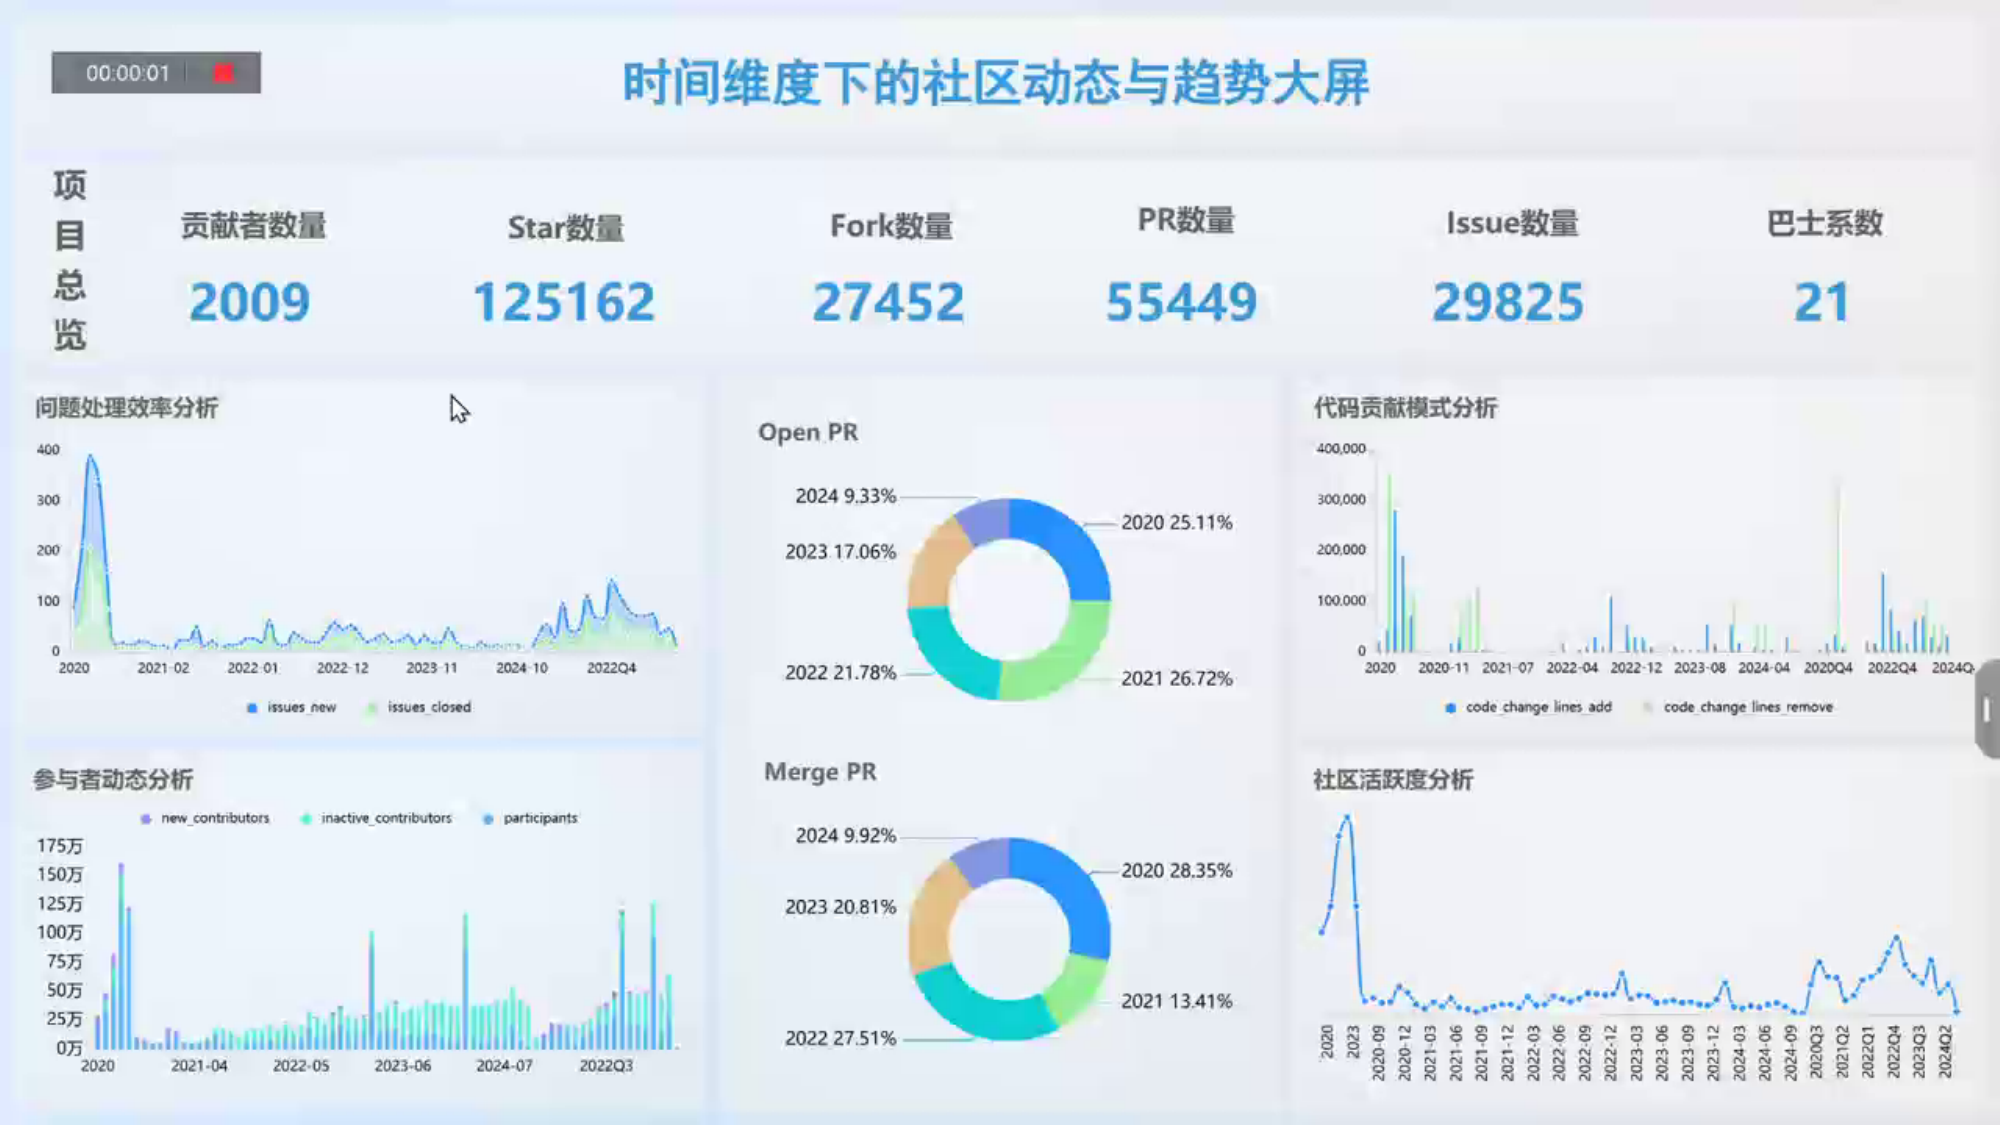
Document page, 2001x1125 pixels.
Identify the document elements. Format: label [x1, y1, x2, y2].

text_box [0, 0, 2000, 1125]
